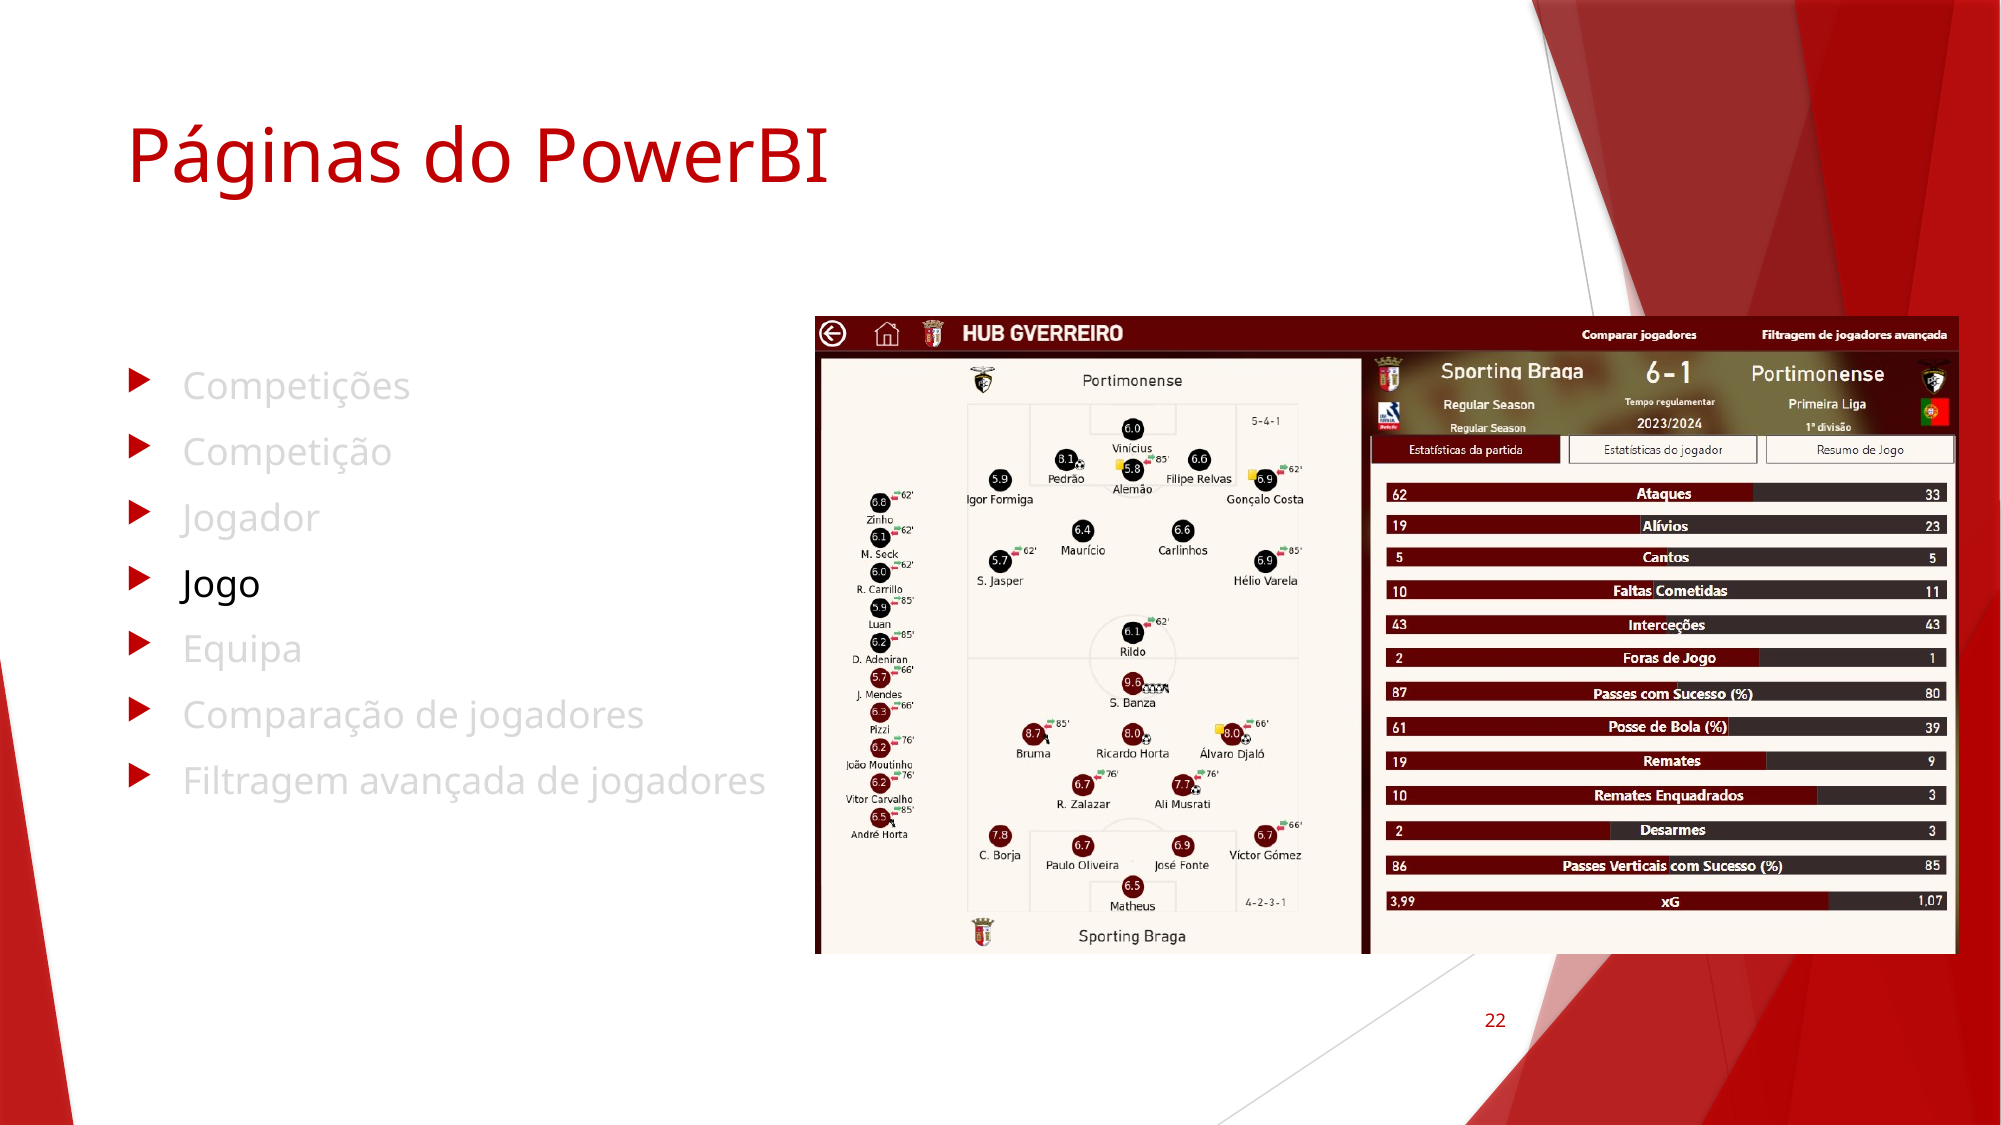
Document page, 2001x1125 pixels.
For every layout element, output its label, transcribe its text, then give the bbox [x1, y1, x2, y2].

picture [814, 316, 1959, 954]
list Competições Competição Jogador Jogo Equipa Comparação de jogadores Filtragem avançada de jogadores [111, 354, 1522, 992]
title Páginas do PowerBI [111, 99, 1522, 317]
slide_number 22 [1409, 991, 1522, 1051]
